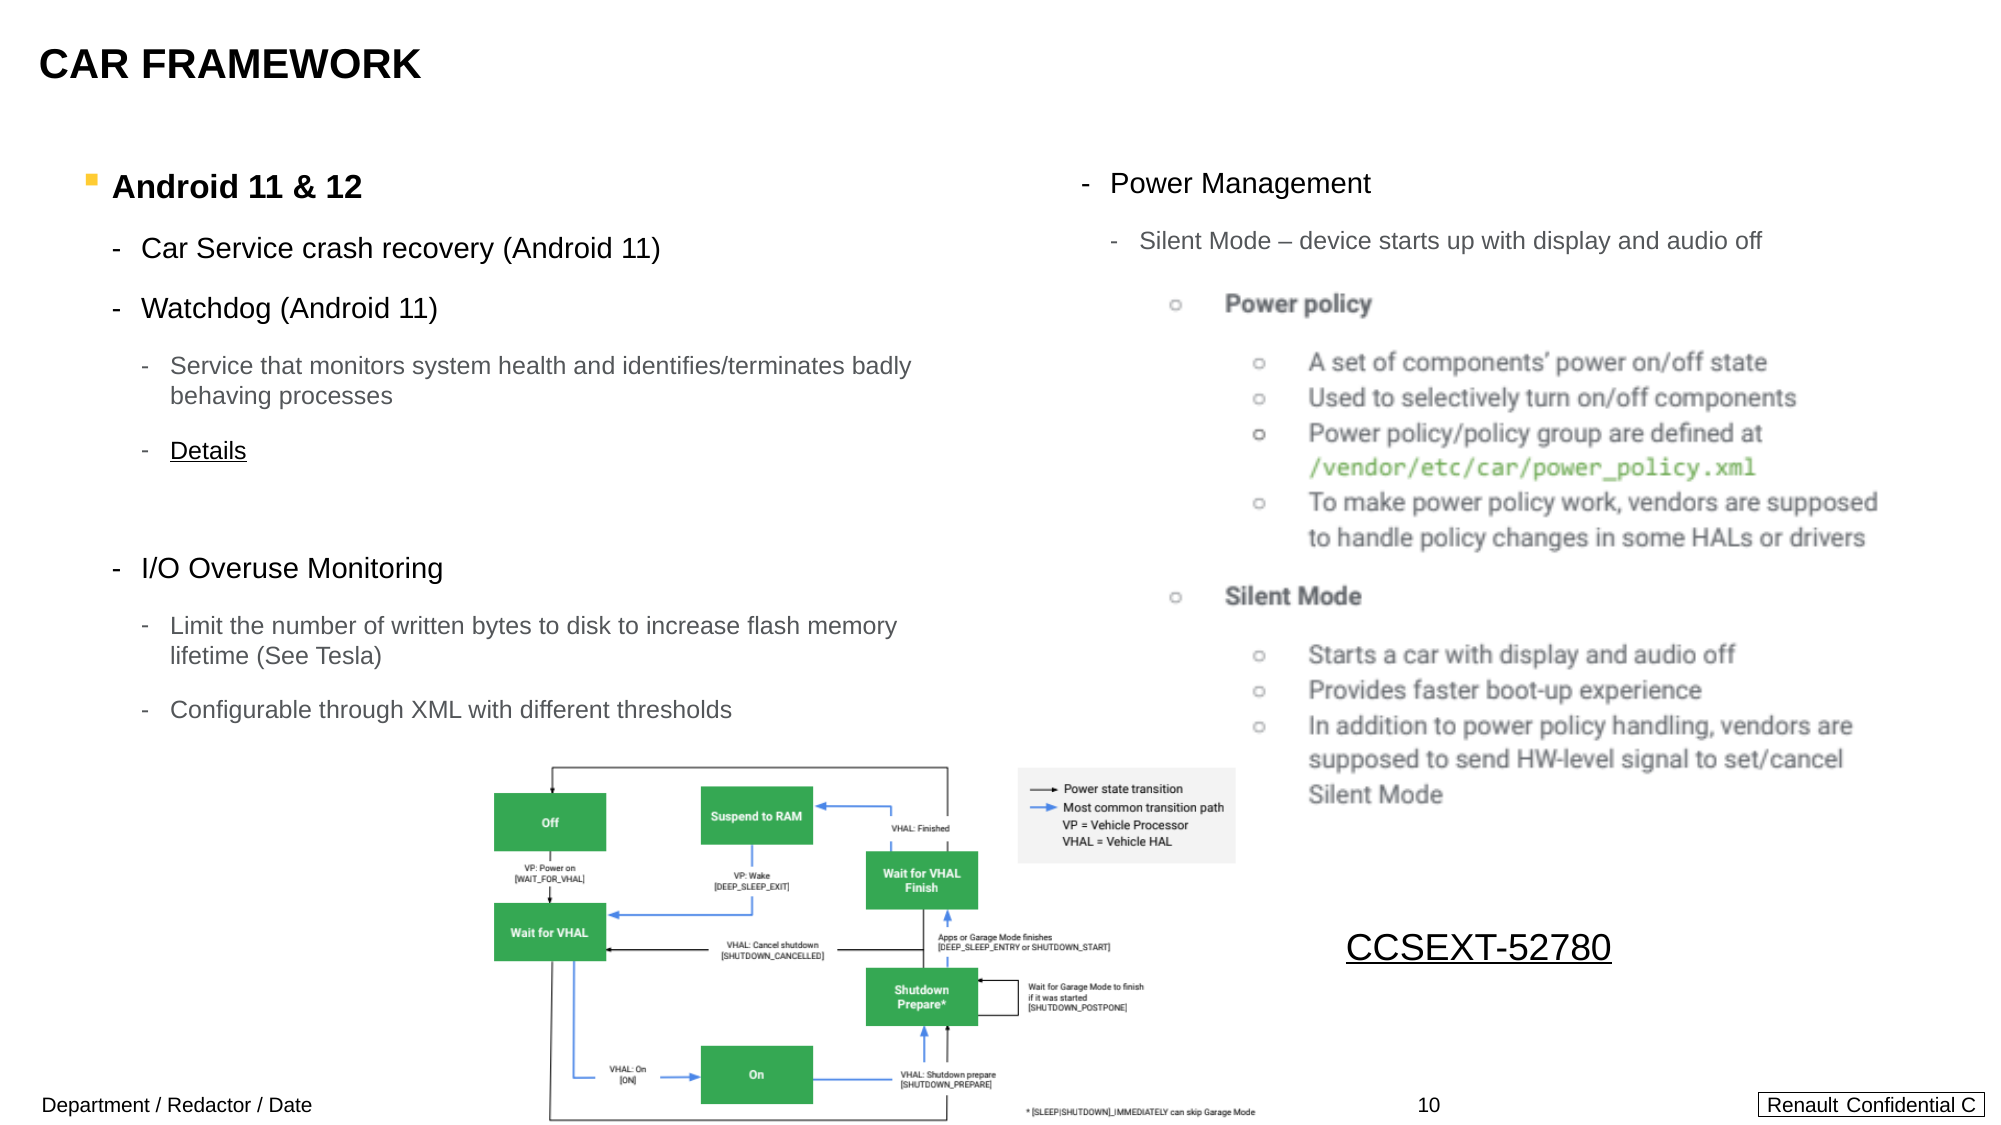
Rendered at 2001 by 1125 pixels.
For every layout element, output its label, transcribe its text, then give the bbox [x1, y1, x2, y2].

title Car Framework [39, 41, 1959, 83]
list Power Management Silent Mode – device starts up with display and audio off [1010, 123, 1959, 1084]
picture [482, 269, 1911, 1125]
list Android 11 & 12 Car Service crash recovery (Android 11) Watchdog (Android 11) Service that monitors system health and identifies/terminates badly behaving processes Details I/O Overuse Monitoring Limit the number of written bytes to disk to increase flash memory lifetime (See Tesla) Configurable through XML with different thresholds [41, 123, 990, 1083]
text_box CCSEXT-52780 [1345, 922, 1613, 968]
footer Department / Redactor / Date [41, 1083, 482, 1125]
